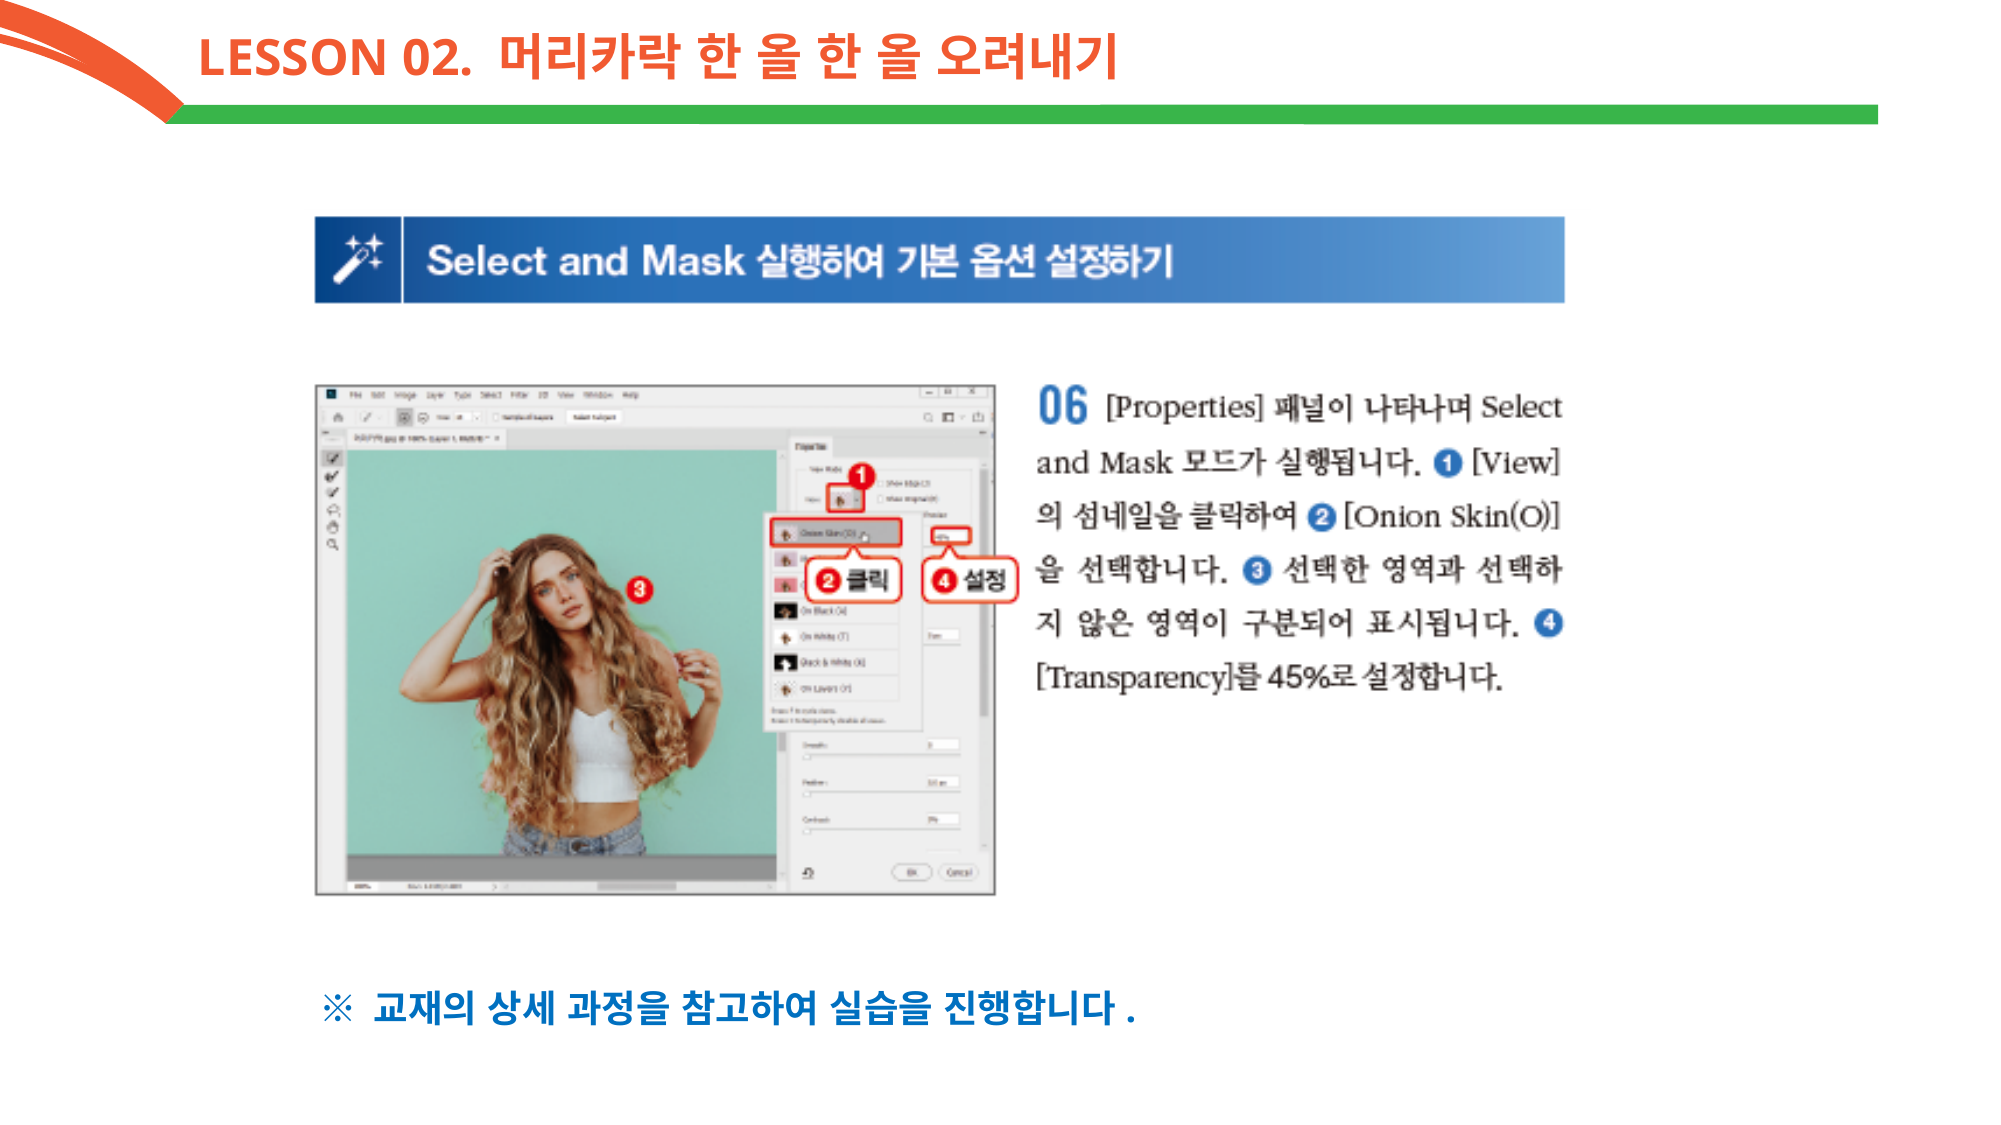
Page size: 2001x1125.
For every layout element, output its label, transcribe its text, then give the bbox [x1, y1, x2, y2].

picture [304, 208, 1591, 915]
title LESSON 02. 머리카락 한 올 한 올 오려내기 [183, 24, 1836, 95]
text_box ※ 교재의 상세 과정을 참고하여 실습을 진행합니다. [304, 977, 1635, 1038]
